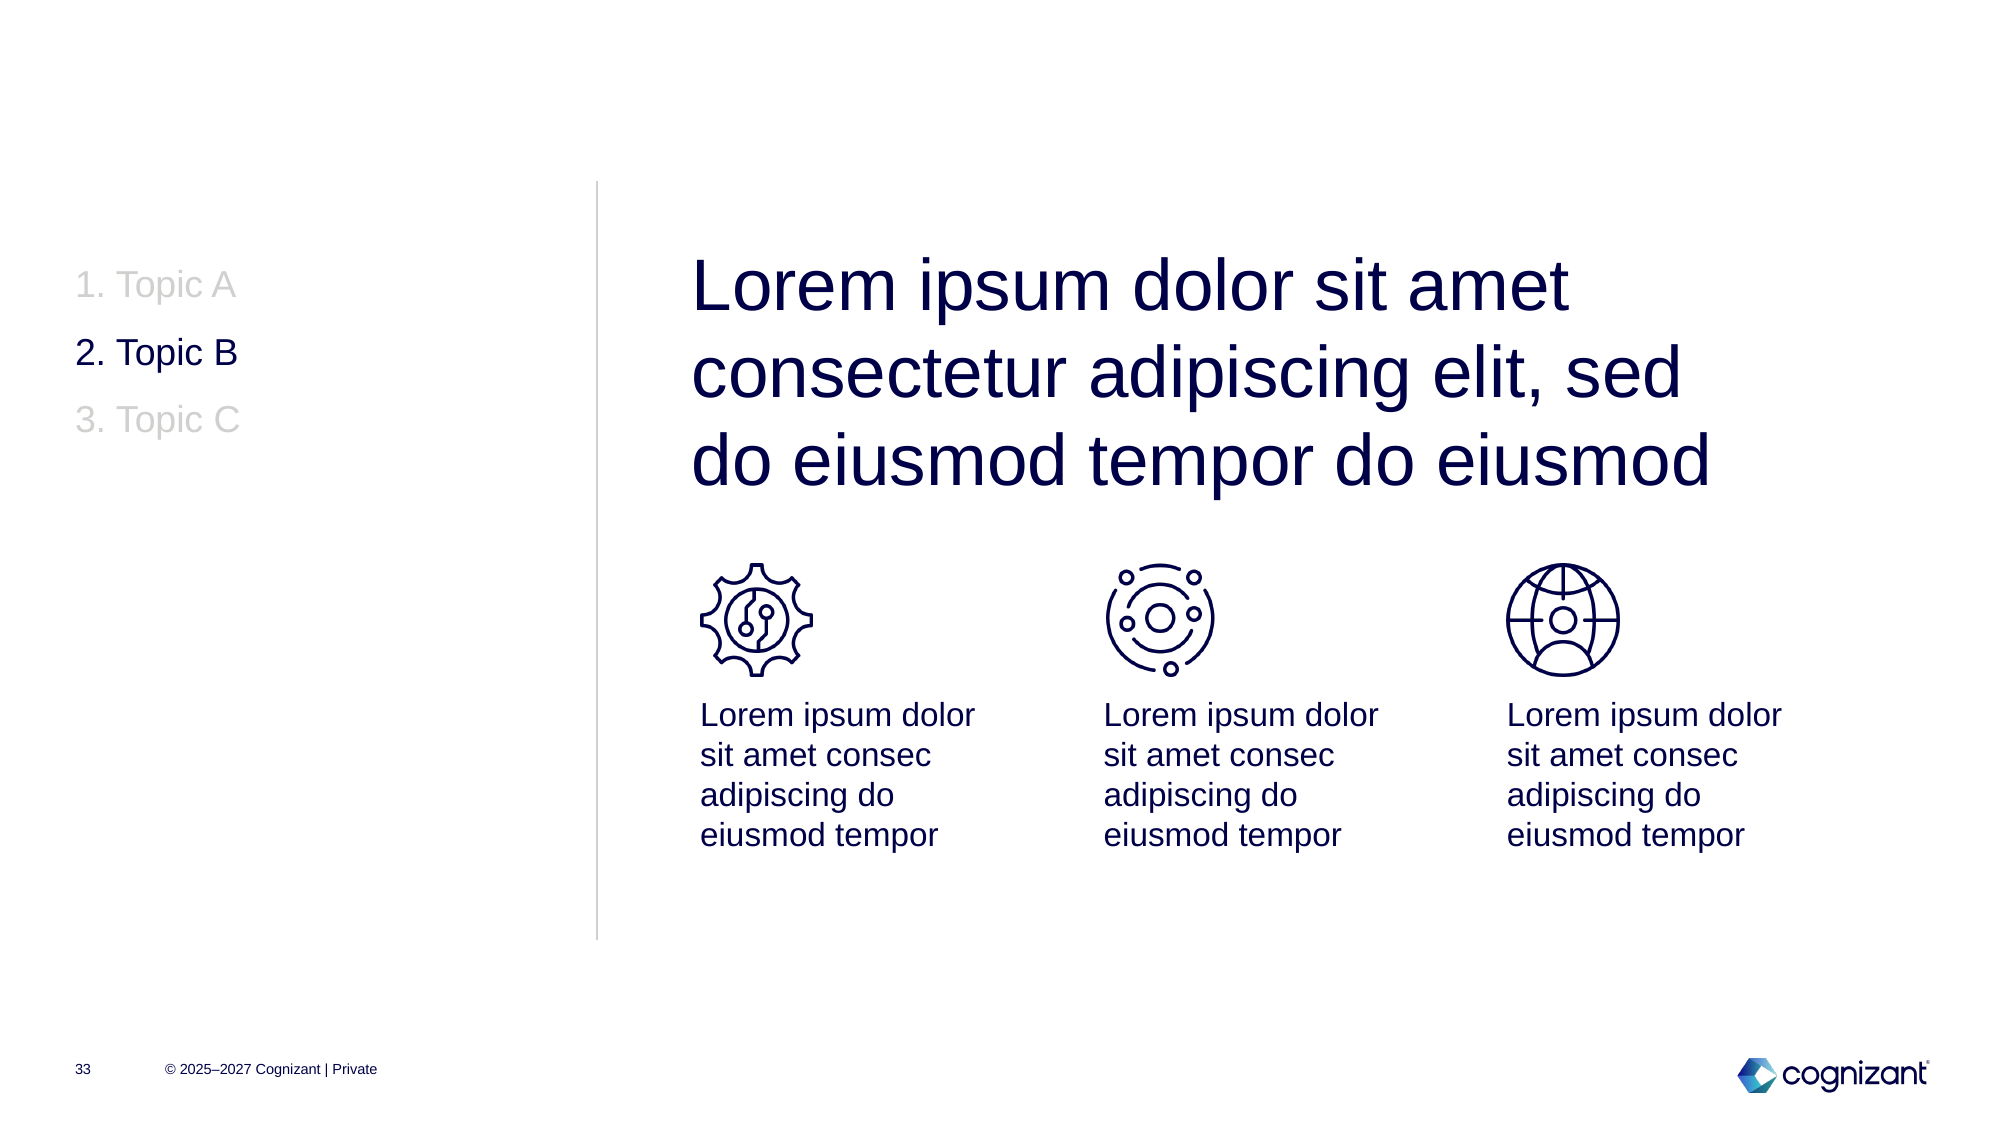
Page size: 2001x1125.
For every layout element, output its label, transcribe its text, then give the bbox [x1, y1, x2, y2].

text_box 1. Topic A 2. Topic B 3. Topic C [75, 237, 559, 440]
picture [699, 563, 814, 677]
picture [1506, 563, 1620, 677]
text_box Lorem ipsum dolor sit amet consec adipiscing do eiusmod tempor [700, 693, 1001, 853]
slide_number 33 [75, 1050, 135, 1088]
text_box Lorem ipsum dolor sit amet consec adipiscing do eiusmod tempor [1103, 693, 1404, 853]
text_box Lorem ipsum dolor sit amet consectetur adipiscing elit, sed do eiusmod tempor do eiusmod [691, 237, 1775, 501]
picture [1103, 563, 1217, 677]
text_box Lorem ipsum dolor sit amet consec adipiscing do eiusmod tempor [1506, 693, 1807, 853]
picture [1737, 1058, 1930, 1093]
footer © 2025–2027 Cognizant | Private [165, 1050, 390, 1088]
